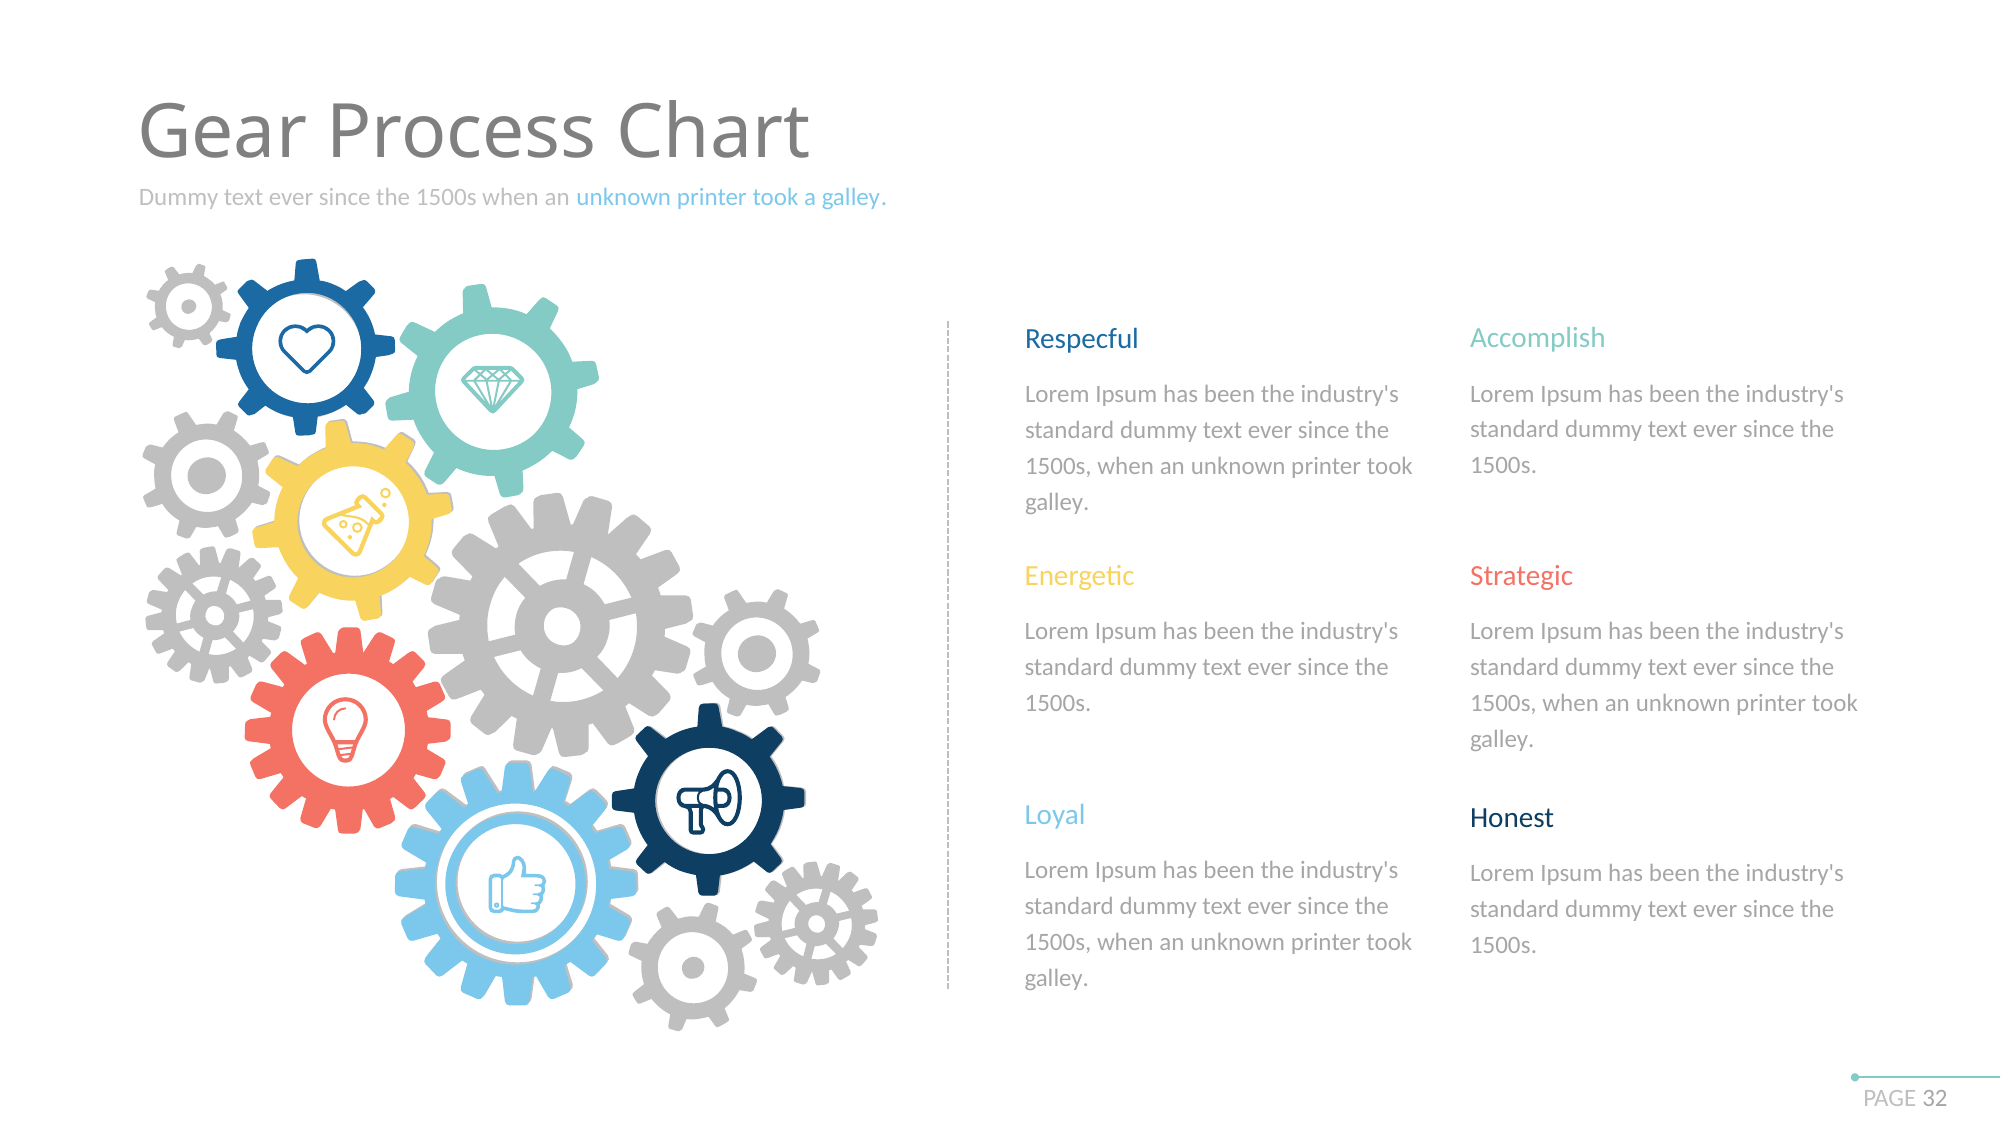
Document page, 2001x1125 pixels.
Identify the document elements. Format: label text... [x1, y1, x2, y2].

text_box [488, 855, 547, 914]
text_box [141, 258, 879, 1032]
text_box PAGE 32 [1848, 1073, 2000, 1125]
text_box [321, 487, 391, 557]
text_box Strategic Lorem Ipsum has been the industry's standard dummy text ever since the 1500s, when an unknown printer took galley. [1455, 541, 1894, 783]
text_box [322, 697, 368, 763]
text_box Gear Process Chart [122, 74, 1166, 174]
text_box Respecful Lorem Ipsum has been the industry's standard dummy text ever since the 1500s, when an unknown printer took galley. [1009, 304, 1438, 541]
text_box Accomplish Lorem Ipsum has been the industry's standard dummy text ever since the 1500s. [1455, 304, 1894, 541]
text_box Honest Lorem Ipsum has been the industry's standard dummy text ever since the 1500s. [1455, 783, 1894, 1037]
text_box Energetic Lorem Ipsum has been the industry's standard dummy text ever since the 1500s. [1009, 541, 1439, 780]
text_box Dummy text ever since the 1500s when an unknown printer took a galley. [123, 173, 997, 245]
text_box Loyal Lorem Ipsum has been the industry's standard dummy text ever since the 1500s, when an unknown printer took galley. [1009, 780, 1439, 1034]
